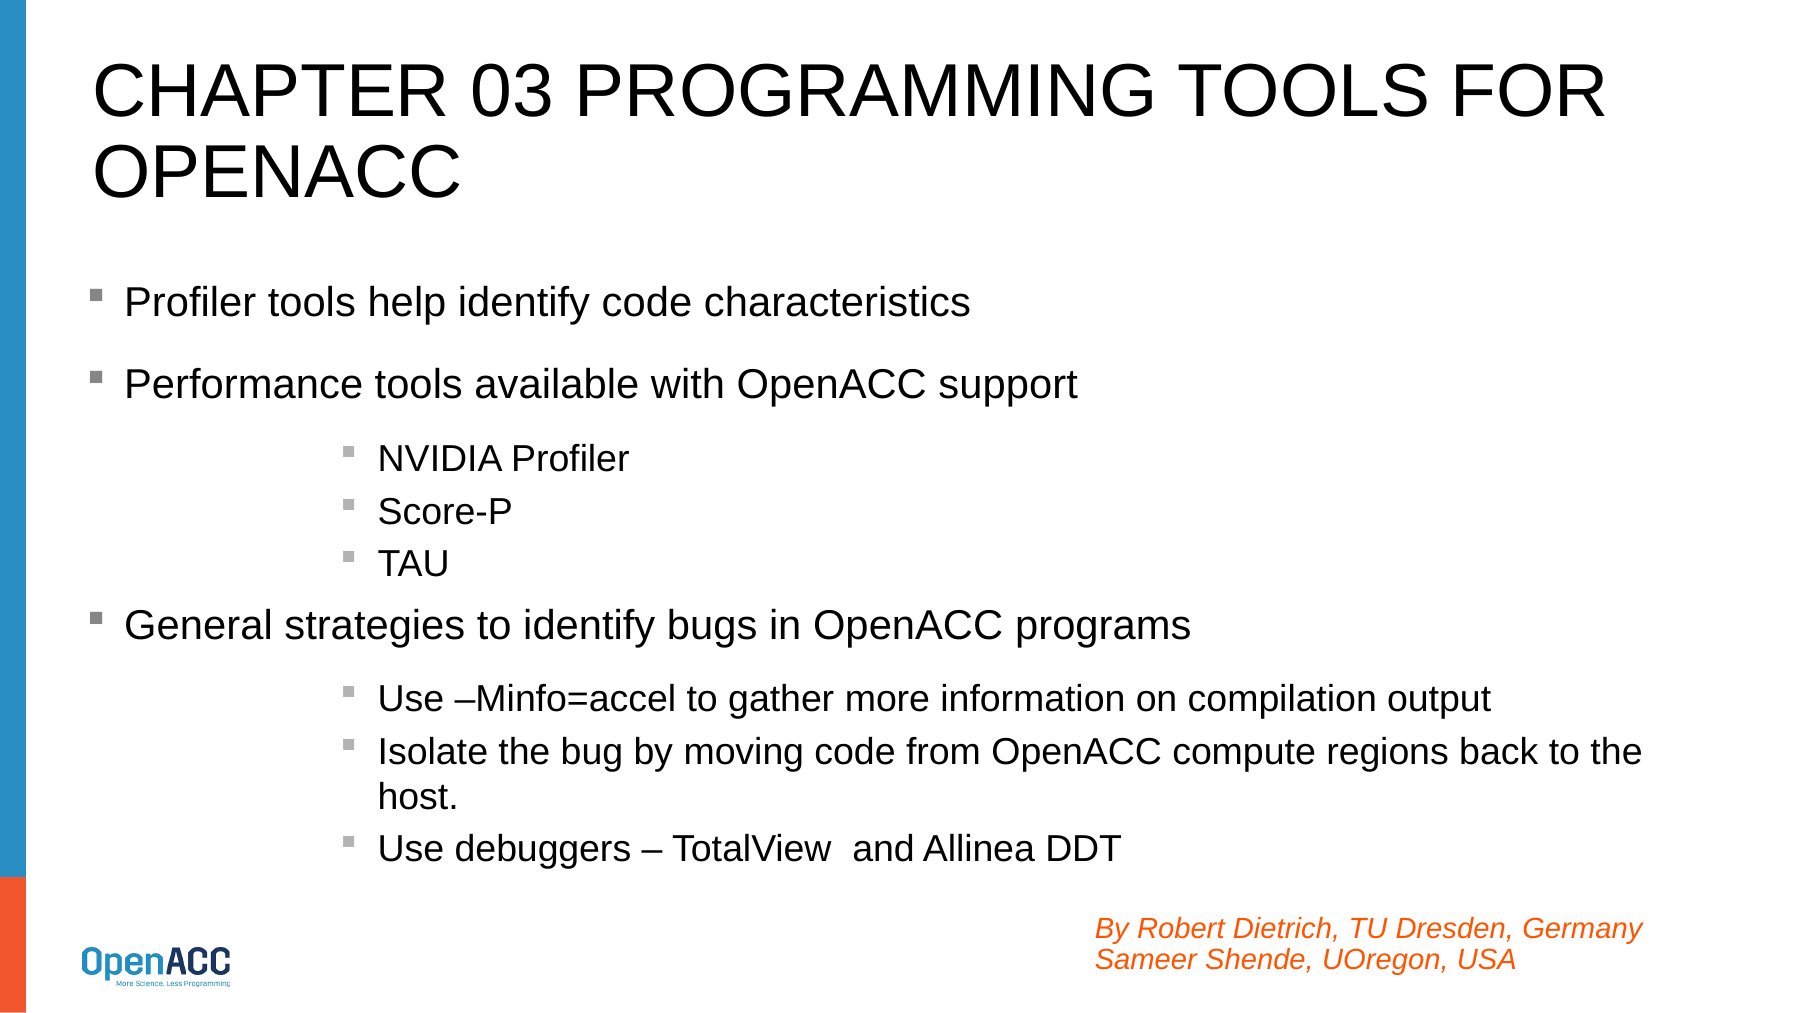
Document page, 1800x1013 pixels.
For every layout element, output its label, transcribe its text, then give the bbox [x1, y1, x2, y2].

text_box By Robert Dietrich, TU Dresden, Germany Sameer Shende, UOregon, USA [1078, 904, 1697, 985]
title Chapter 03 Programming Tools for OpenACC [76, 205, 1714, 303]
list Profiler tools help identify code characteristics Performance tools available with OpenACC support NVIDIA Profiler Score-P TAU General strategies to identify bugs in OpenACC programs Use –Minfo=accel to gather more information on compilation output Isolate the bug by moving code from OpenACC compute regions back to the host. Use debuggers – TotalView and Allinea DDT [71, 272, 1704, 884]
picture [82, 947, 230, 987]
